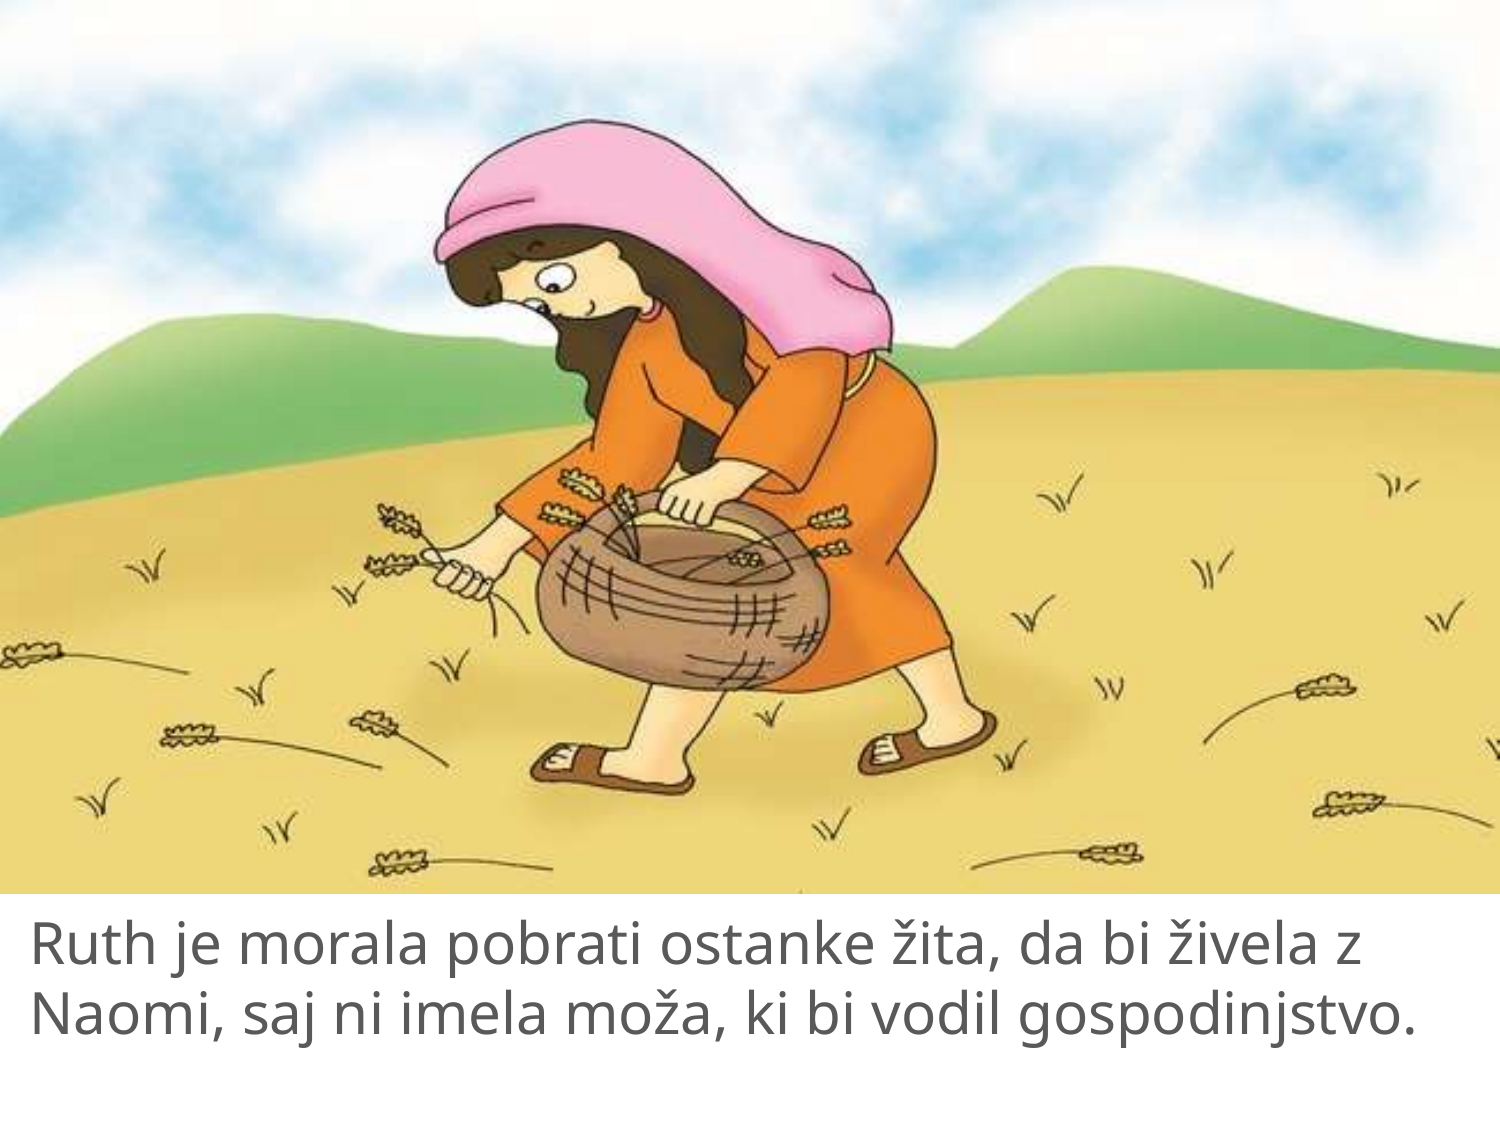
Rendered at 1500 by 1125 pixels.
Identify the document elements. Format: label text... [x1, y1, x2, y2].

text_box Ruth je morala pobrati ostanke žita, da bi živela z Naomi, saj ni imela moža, ki bi vodil gospodinjstvo. [14, 902, 1486, 1054]
picture [0, 0, 1500, 894]
